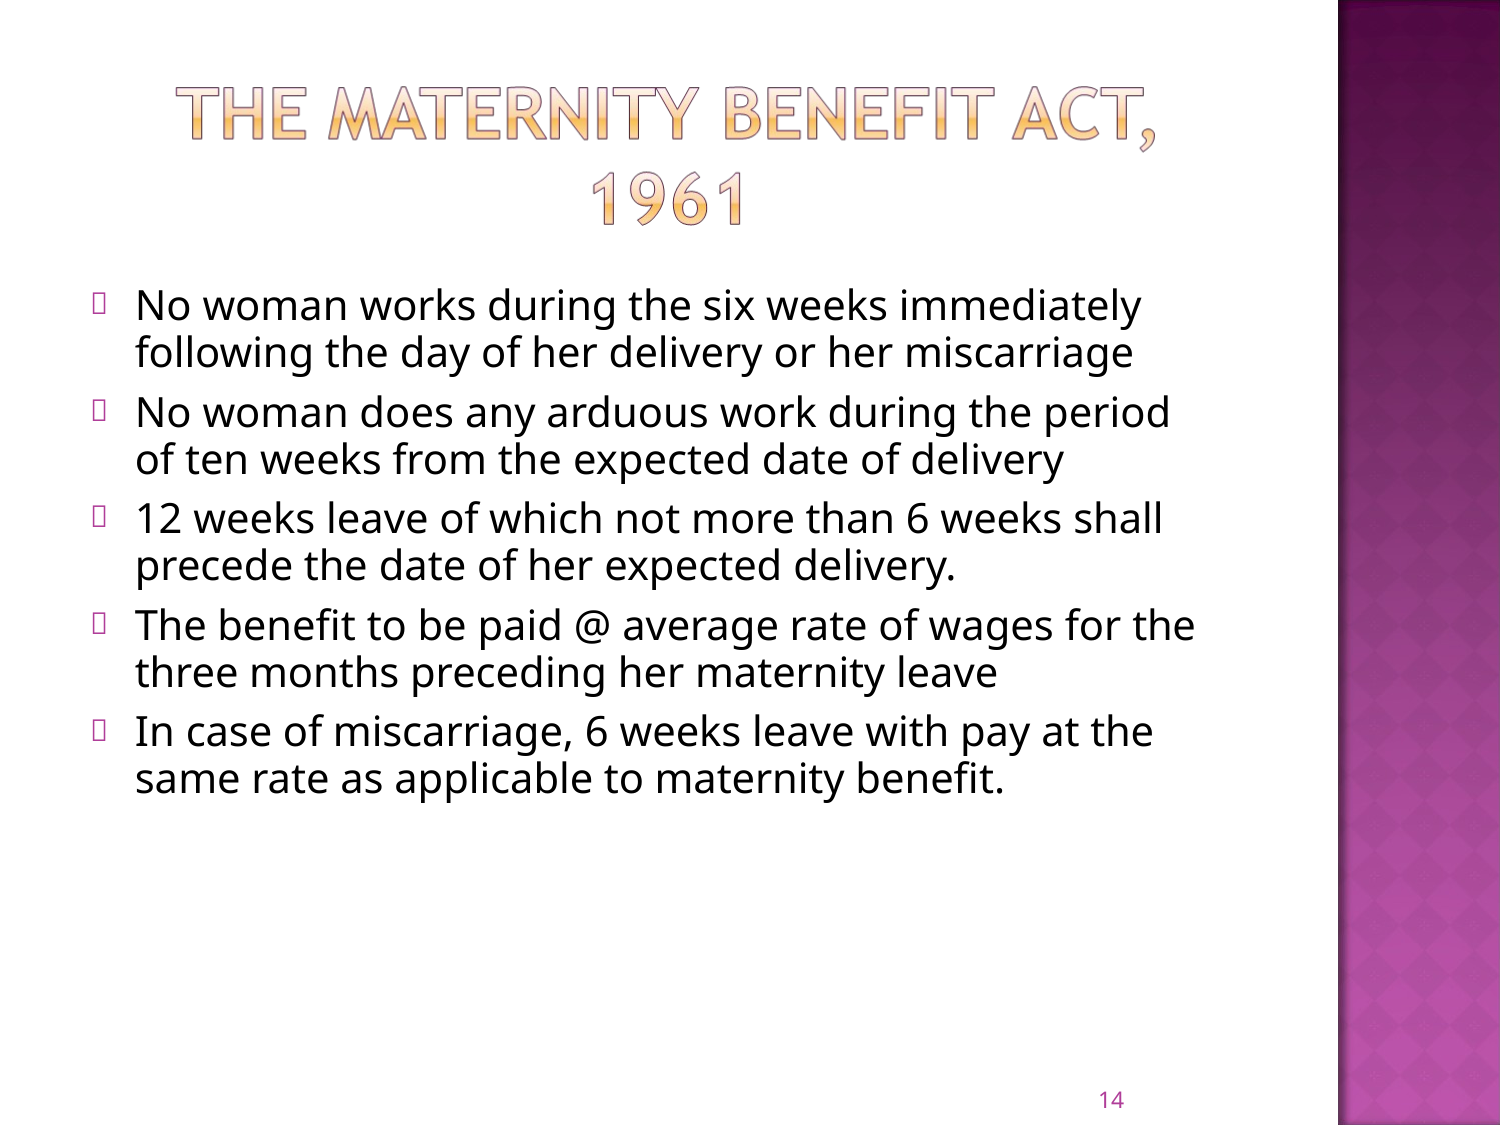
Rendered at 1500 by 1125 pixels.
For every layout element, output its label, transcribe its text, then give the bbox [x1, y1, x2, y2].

text_box  [87, 602, 104, 641]
text_box No woman does any arduous work during the period of ten weeks from the expected date of delivery 12 weeks leave of which not more than 6 weeks shall precede the date of her expected delivery. The benefit to be paid @ average rate of wages for the three months preceding her maternity leave In case of miscarriage, 6 weeks leave with pay at the same rate as applicable to maternity benefit. [132, 382, 1220, 803]
slide_number 14 [1091, 1084, 1129, 1125]
picture [73, 47, 1265, 242]
text_box  [87, 495, 104, 534]
text_box  [87, 388, 104, 428]
picture [1337, 0, 1500, 1125]
text_box  [87, 708, 104, 748]
title No woman works during the six weeks immediately following the day of her delivery or her miscarriage [132, 276, 1183, 382]
text_box  [87, 282, 104, 322]
